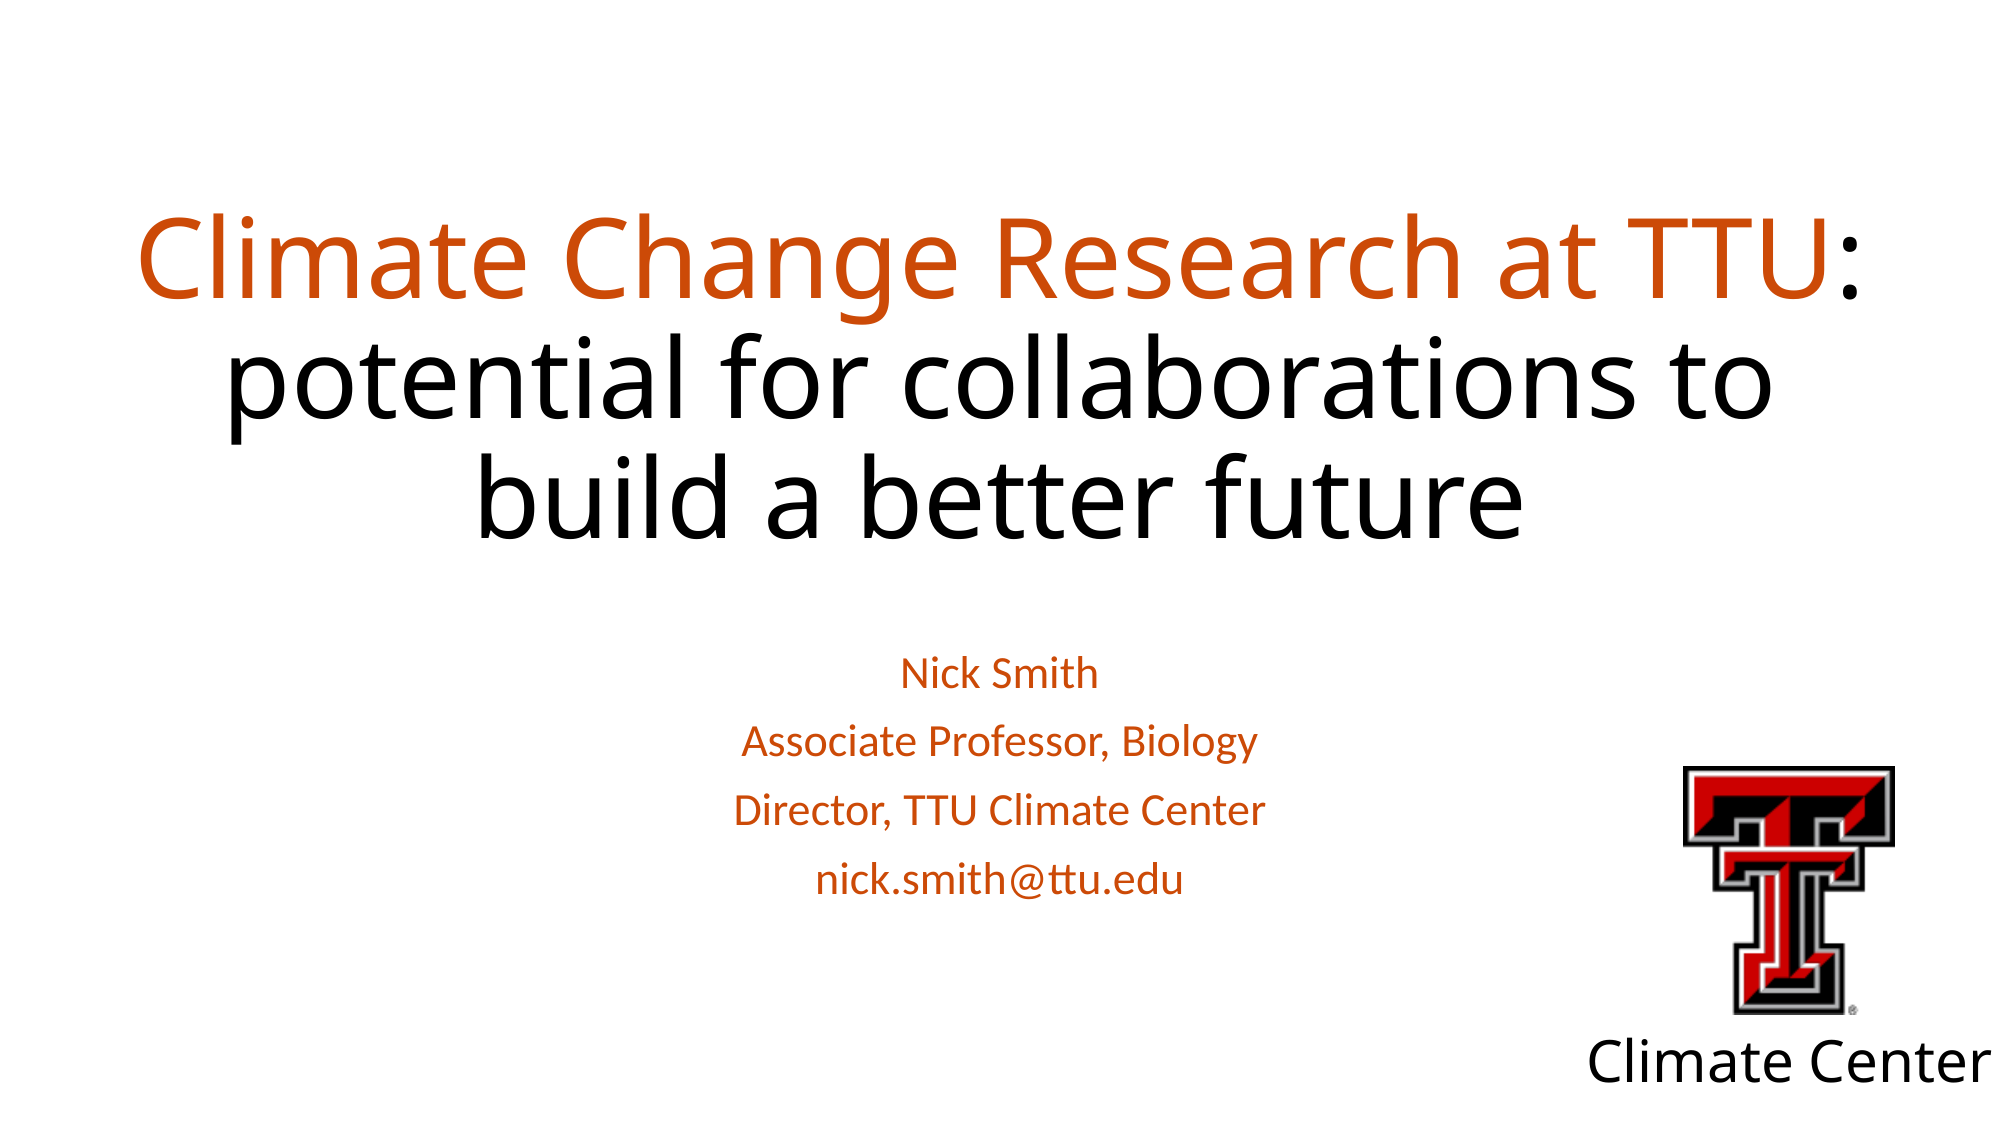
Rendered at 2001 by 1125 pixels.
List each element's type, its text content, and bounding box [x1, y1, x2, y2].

title Climate Change Research at TTU: potential for collaborations to build a better future [115, 79, 1885, 571]
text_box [1620, 766, 1958, 1085]
subtitle Nick Smith Associate Professor, Biology Director, TTU Climate Center nick.smith@ttu.edu [249, 640, 1750, 913]
